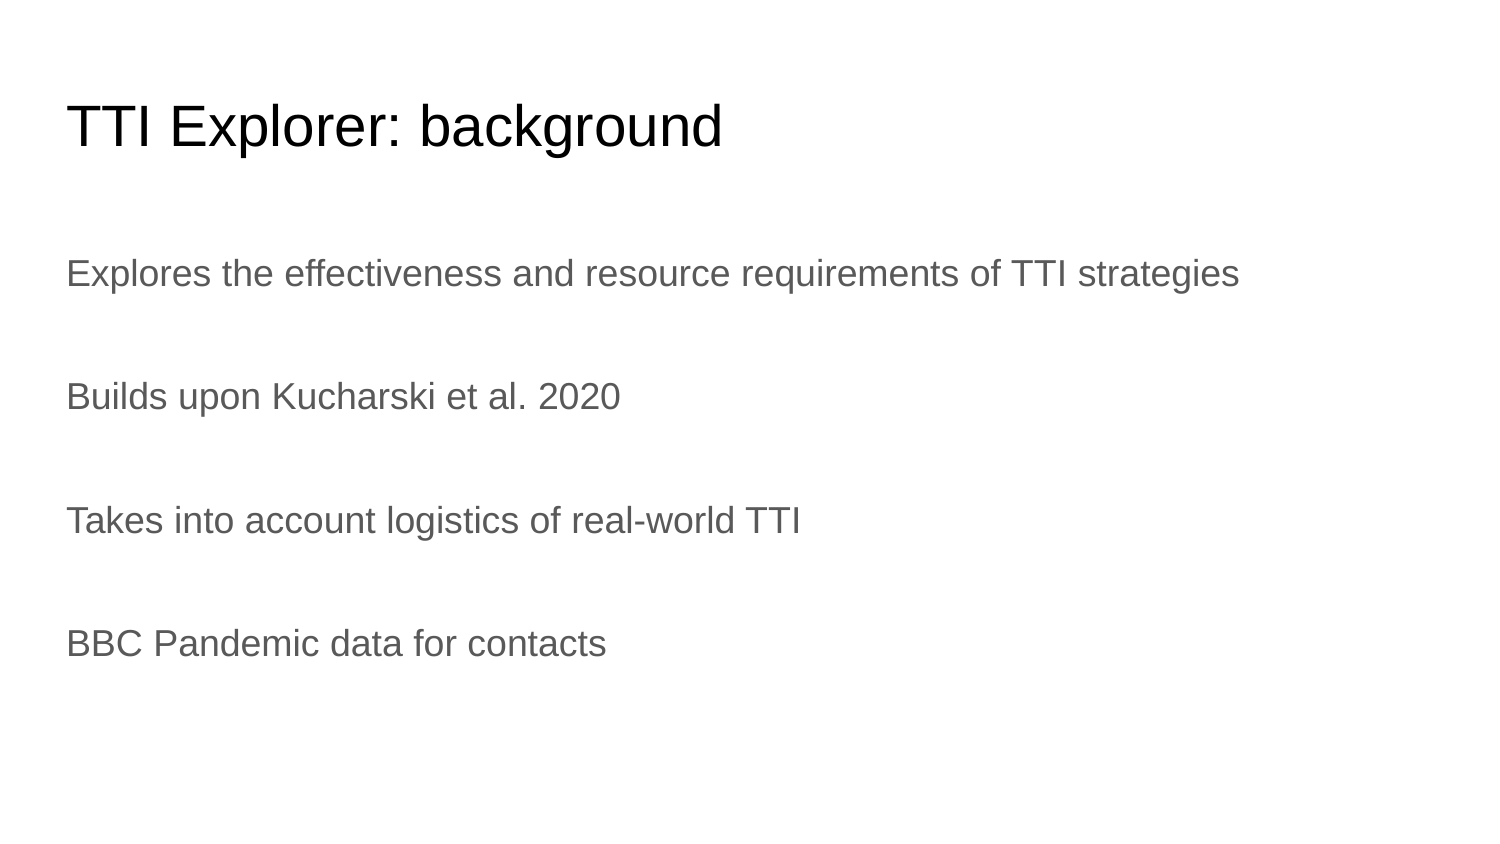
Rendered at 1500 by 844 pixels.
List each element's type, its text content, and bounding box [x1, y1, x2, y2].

list Explores the effectiveness and resource requirements of TTI strategies Builds upon Kucharski et al. 2020 Takes into account logistics of real-world TTI BBC Pandemic data for contacts [51, 189, 1449, 750]
title TTI Explorer: background [51, 72, 1449, 167]
